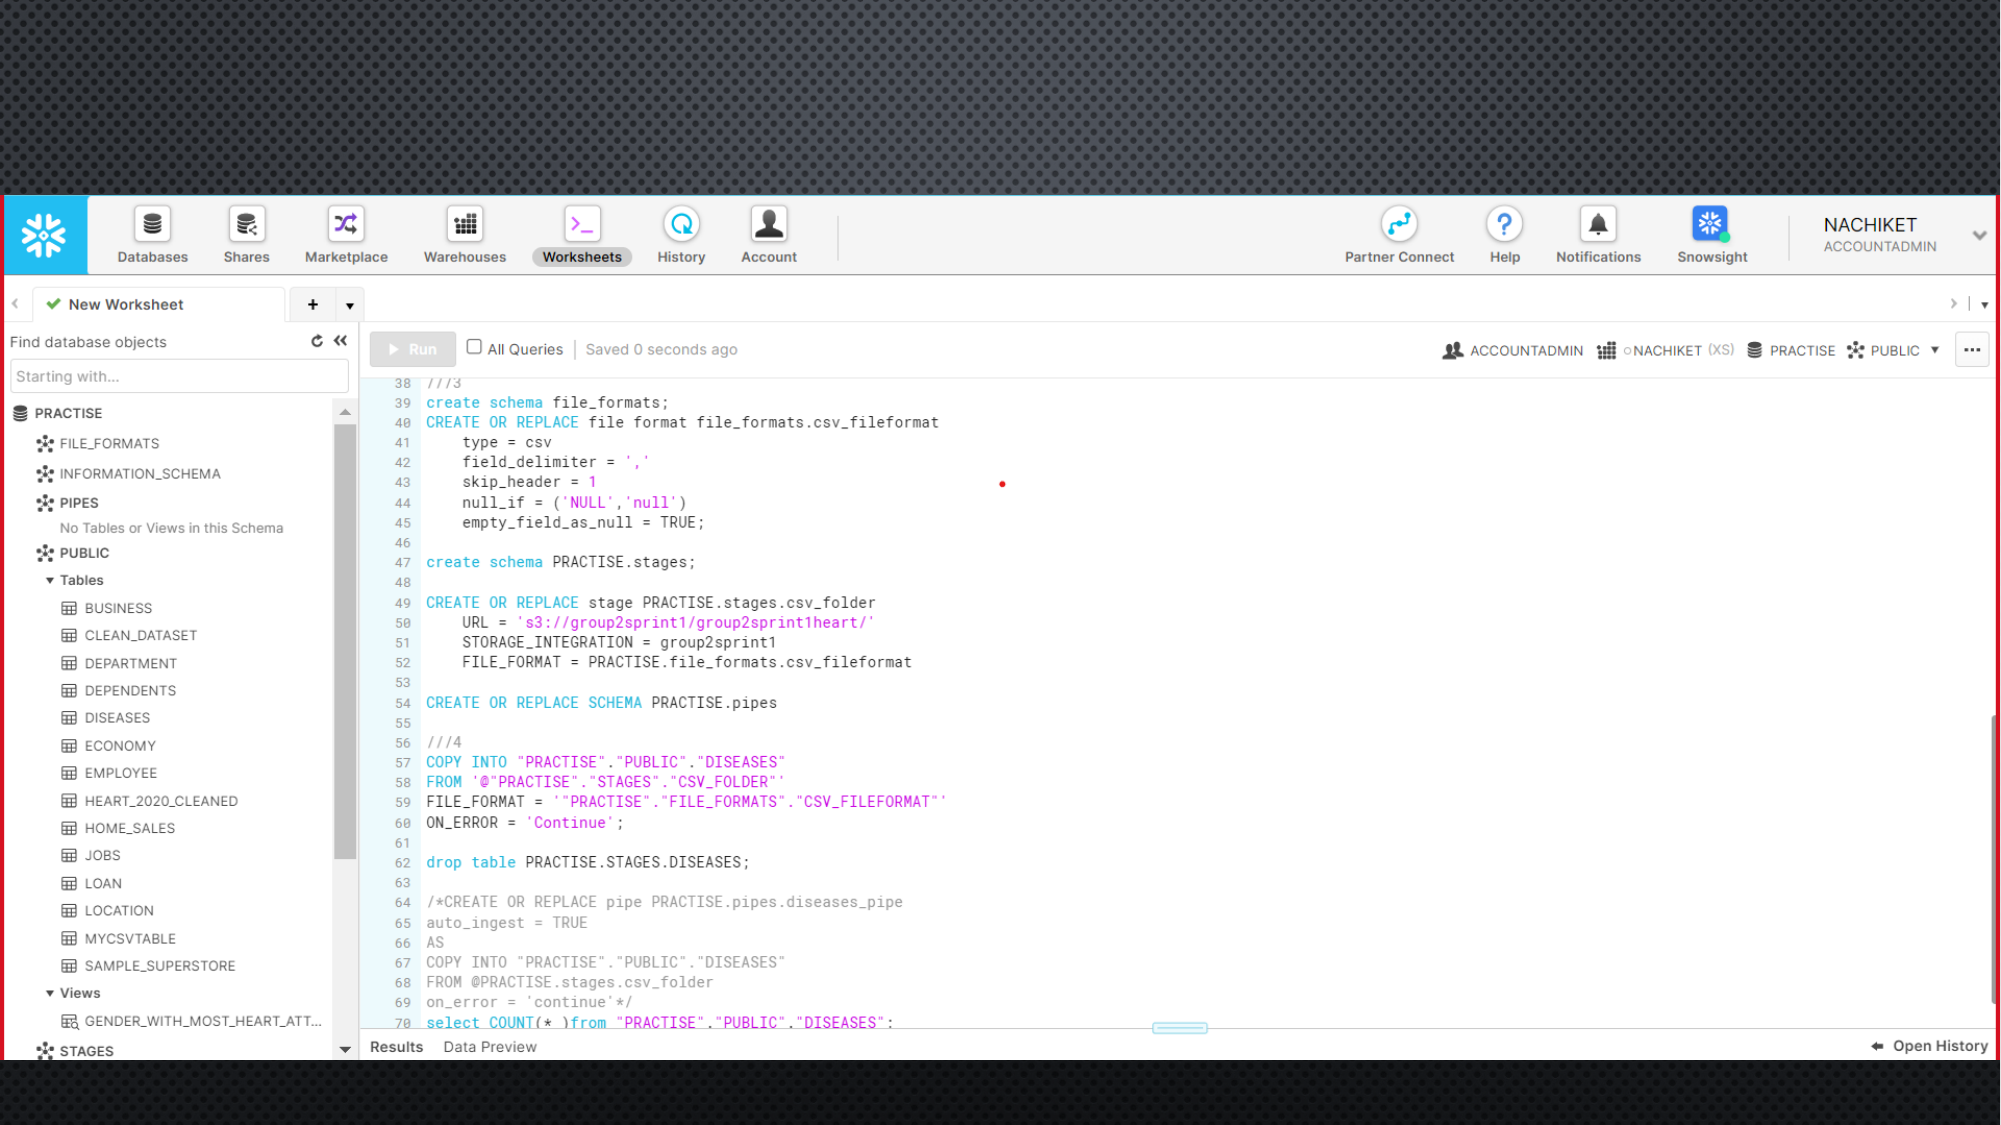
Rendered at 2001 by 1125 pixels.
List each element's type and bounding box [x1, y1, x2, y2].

picture [0, 195, 2000, 1060]
